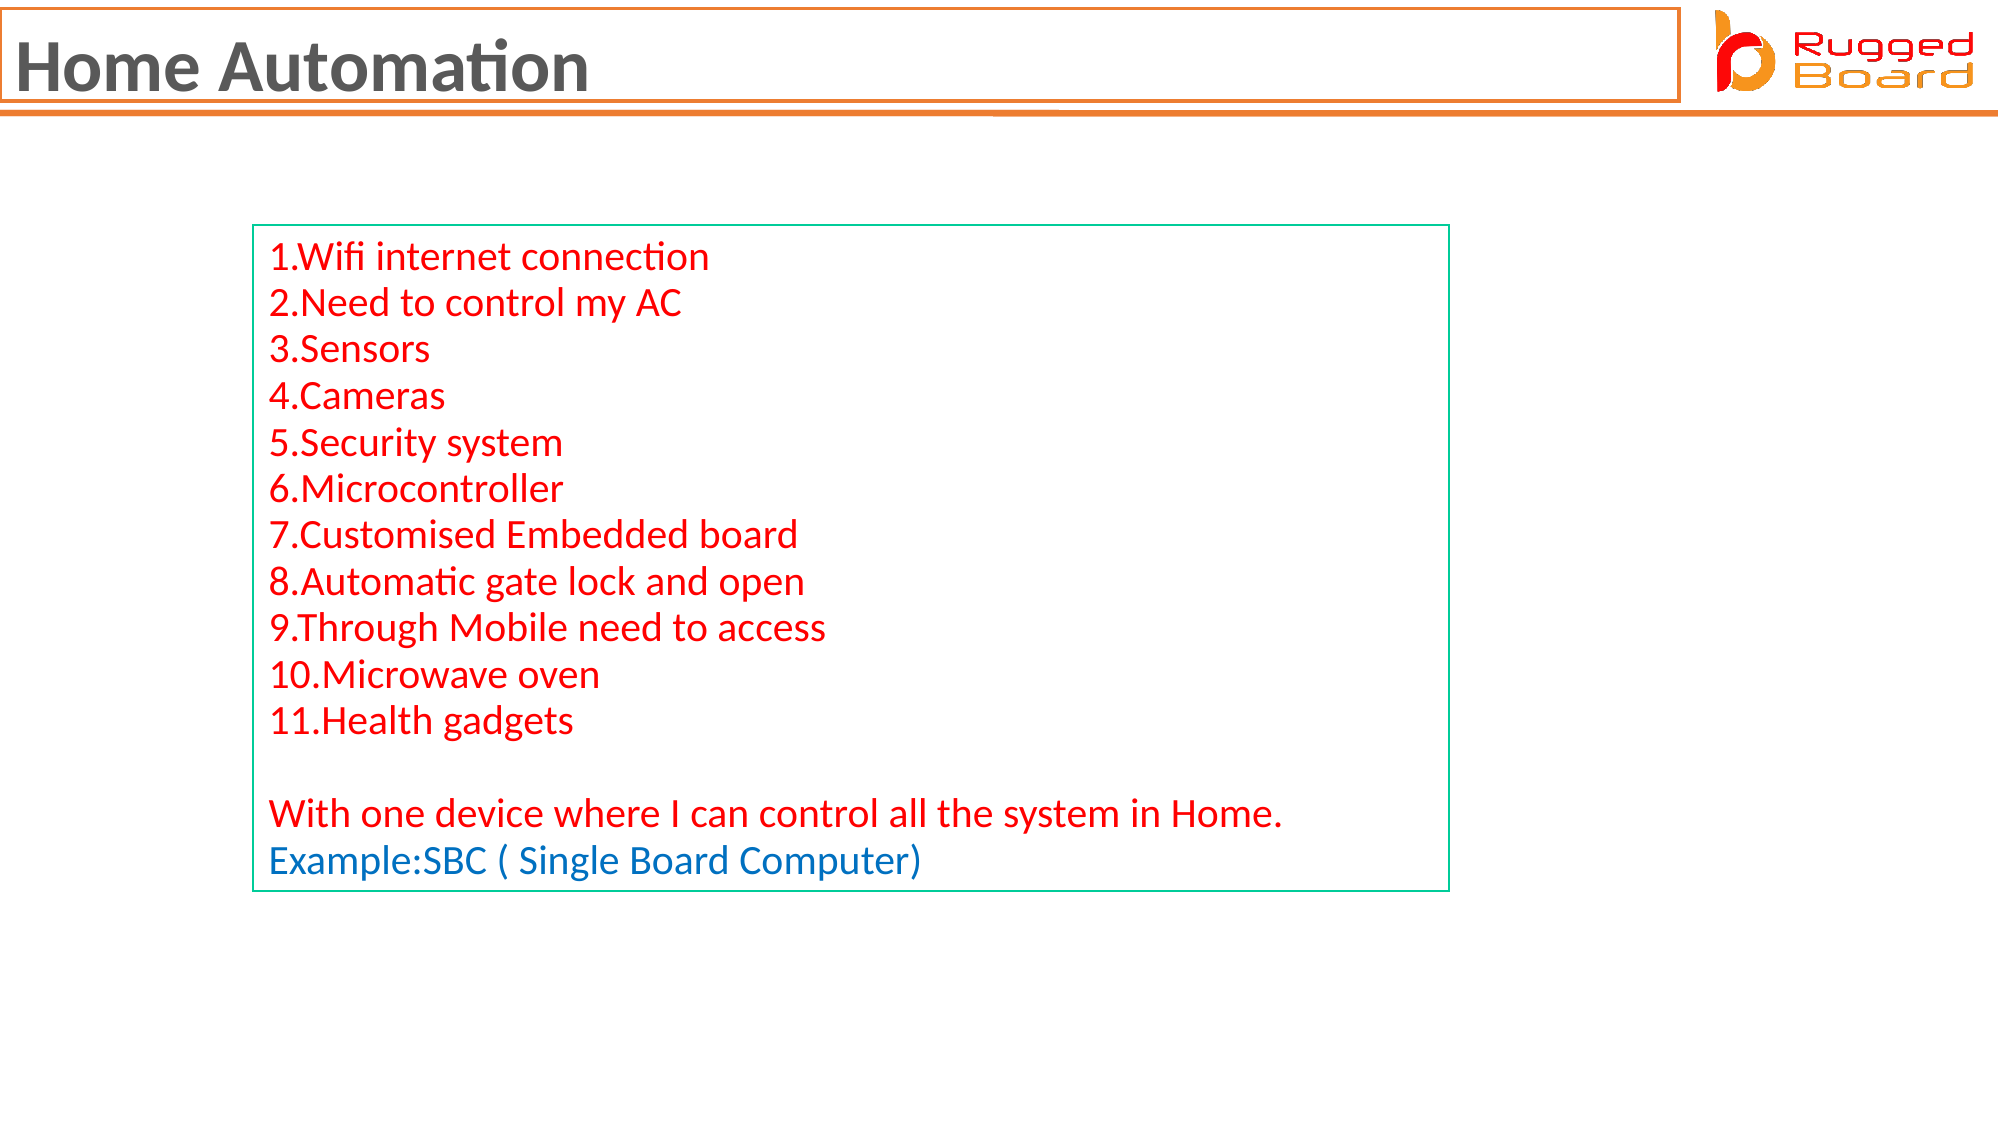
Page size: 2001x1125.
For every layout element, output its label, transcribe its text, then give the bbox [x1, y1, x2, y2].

text_box 1.Wifi internet connection 2.Need to control my AC 3.Sensors 4.Cameras 5.Security system 6.Microcontroller 7.Customised Embedded board 8.Automatic gate lock and open 9.Through Mobile need to access 10.Microwave oven 11.Health gadgets With one device where I can control all the system in Home. Example:SBC ( Single Board Computer) [252, 224, 1450, 892]
text_box Home Automation [0, 8, 1680, 101]
picture [1709, 8, 1981, 106]
